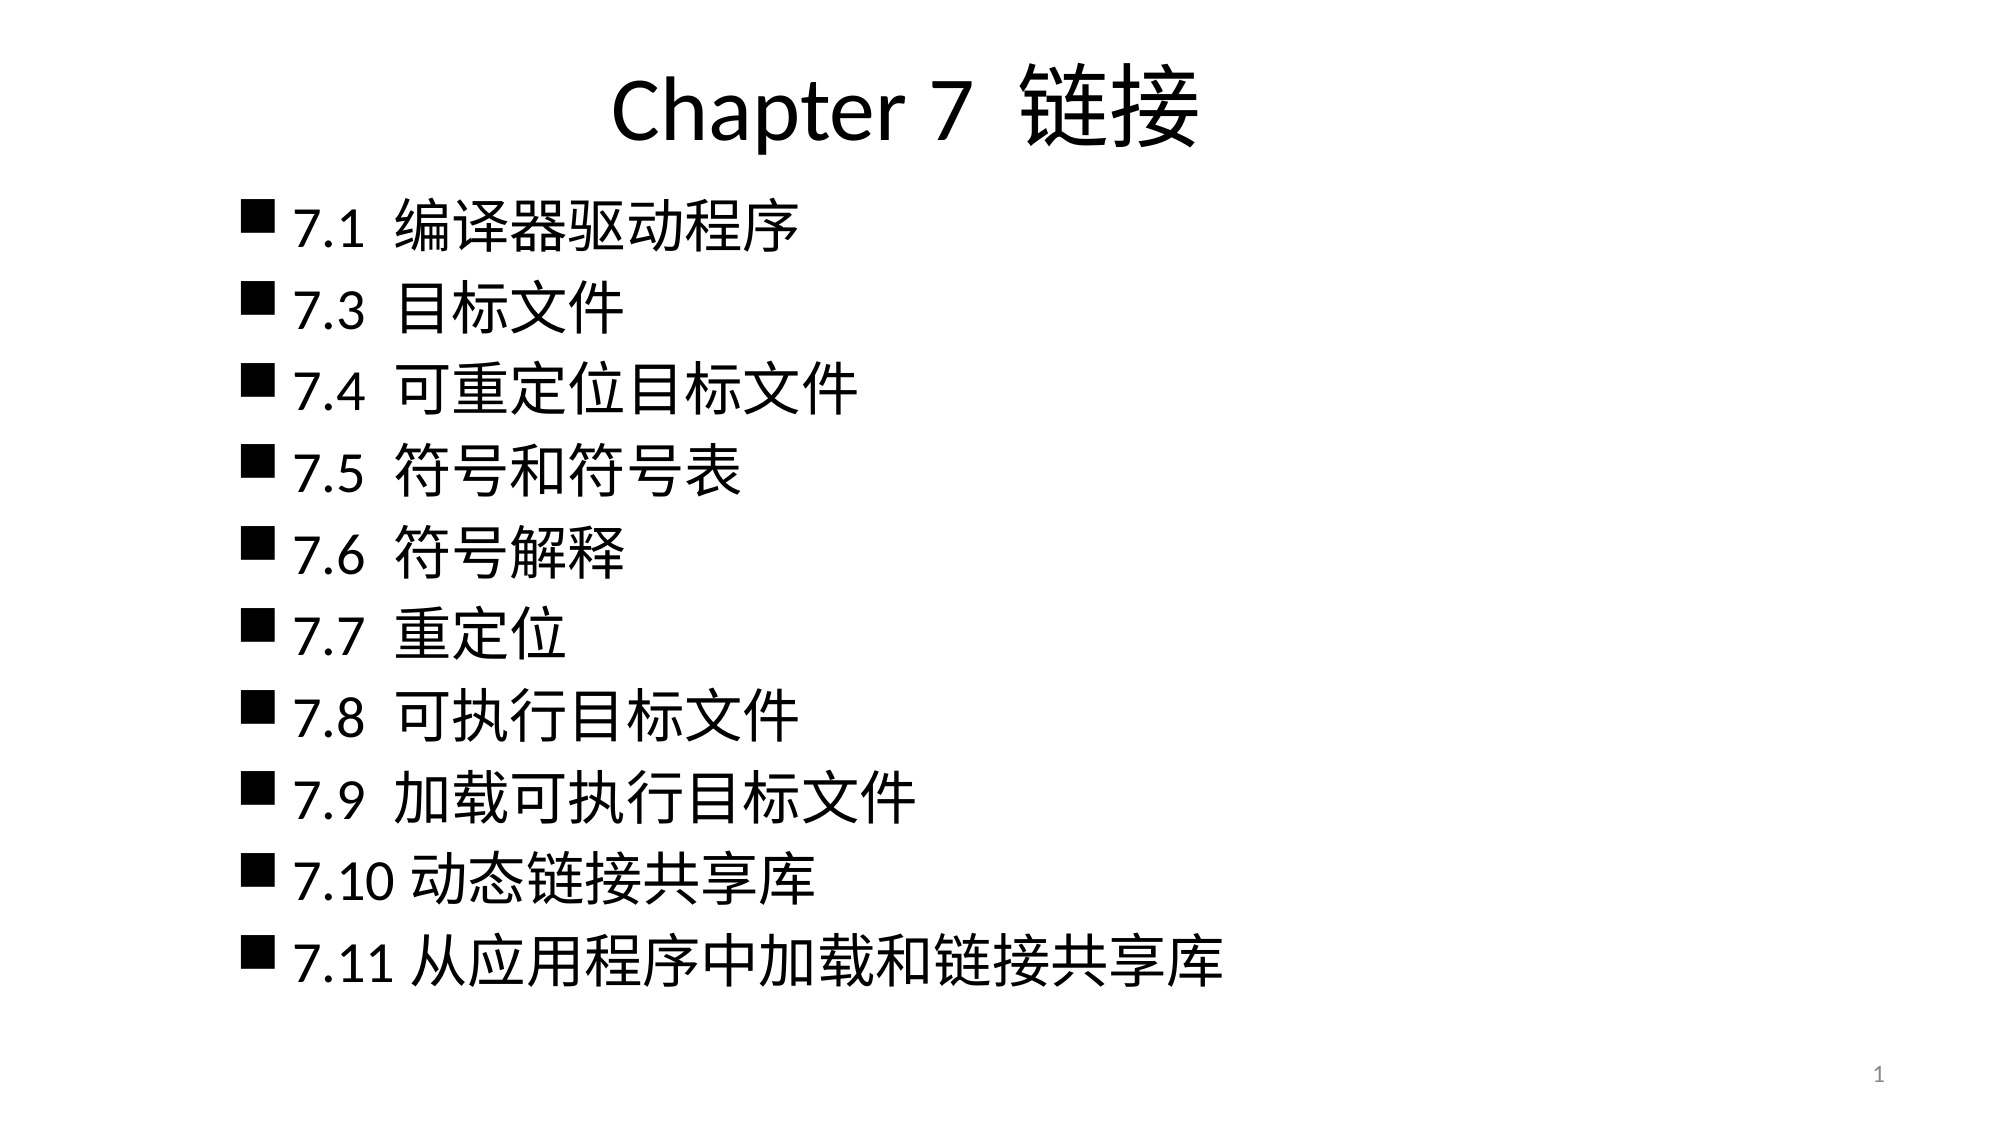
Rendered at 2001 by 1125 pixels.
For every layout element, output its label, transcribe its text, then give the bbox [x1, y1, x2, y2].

title Chapter 7 链接 [166, 30, 1667, 178]
subtitle 7.1 编译器驱动程序 7.3 目标文件 7.4 可重定位目标文件 7.5 符号和符号表 7.6 符号解释 7.7 重定位 7.8 可执行目标文件 7.9 加载可执行目标文件 7.10动态链接共享库 7.11从应用程序中加载和链接共享库 [221, 181, 1759, 1043]
slide_number 1 [1433, 1042, 1900, 1103]
